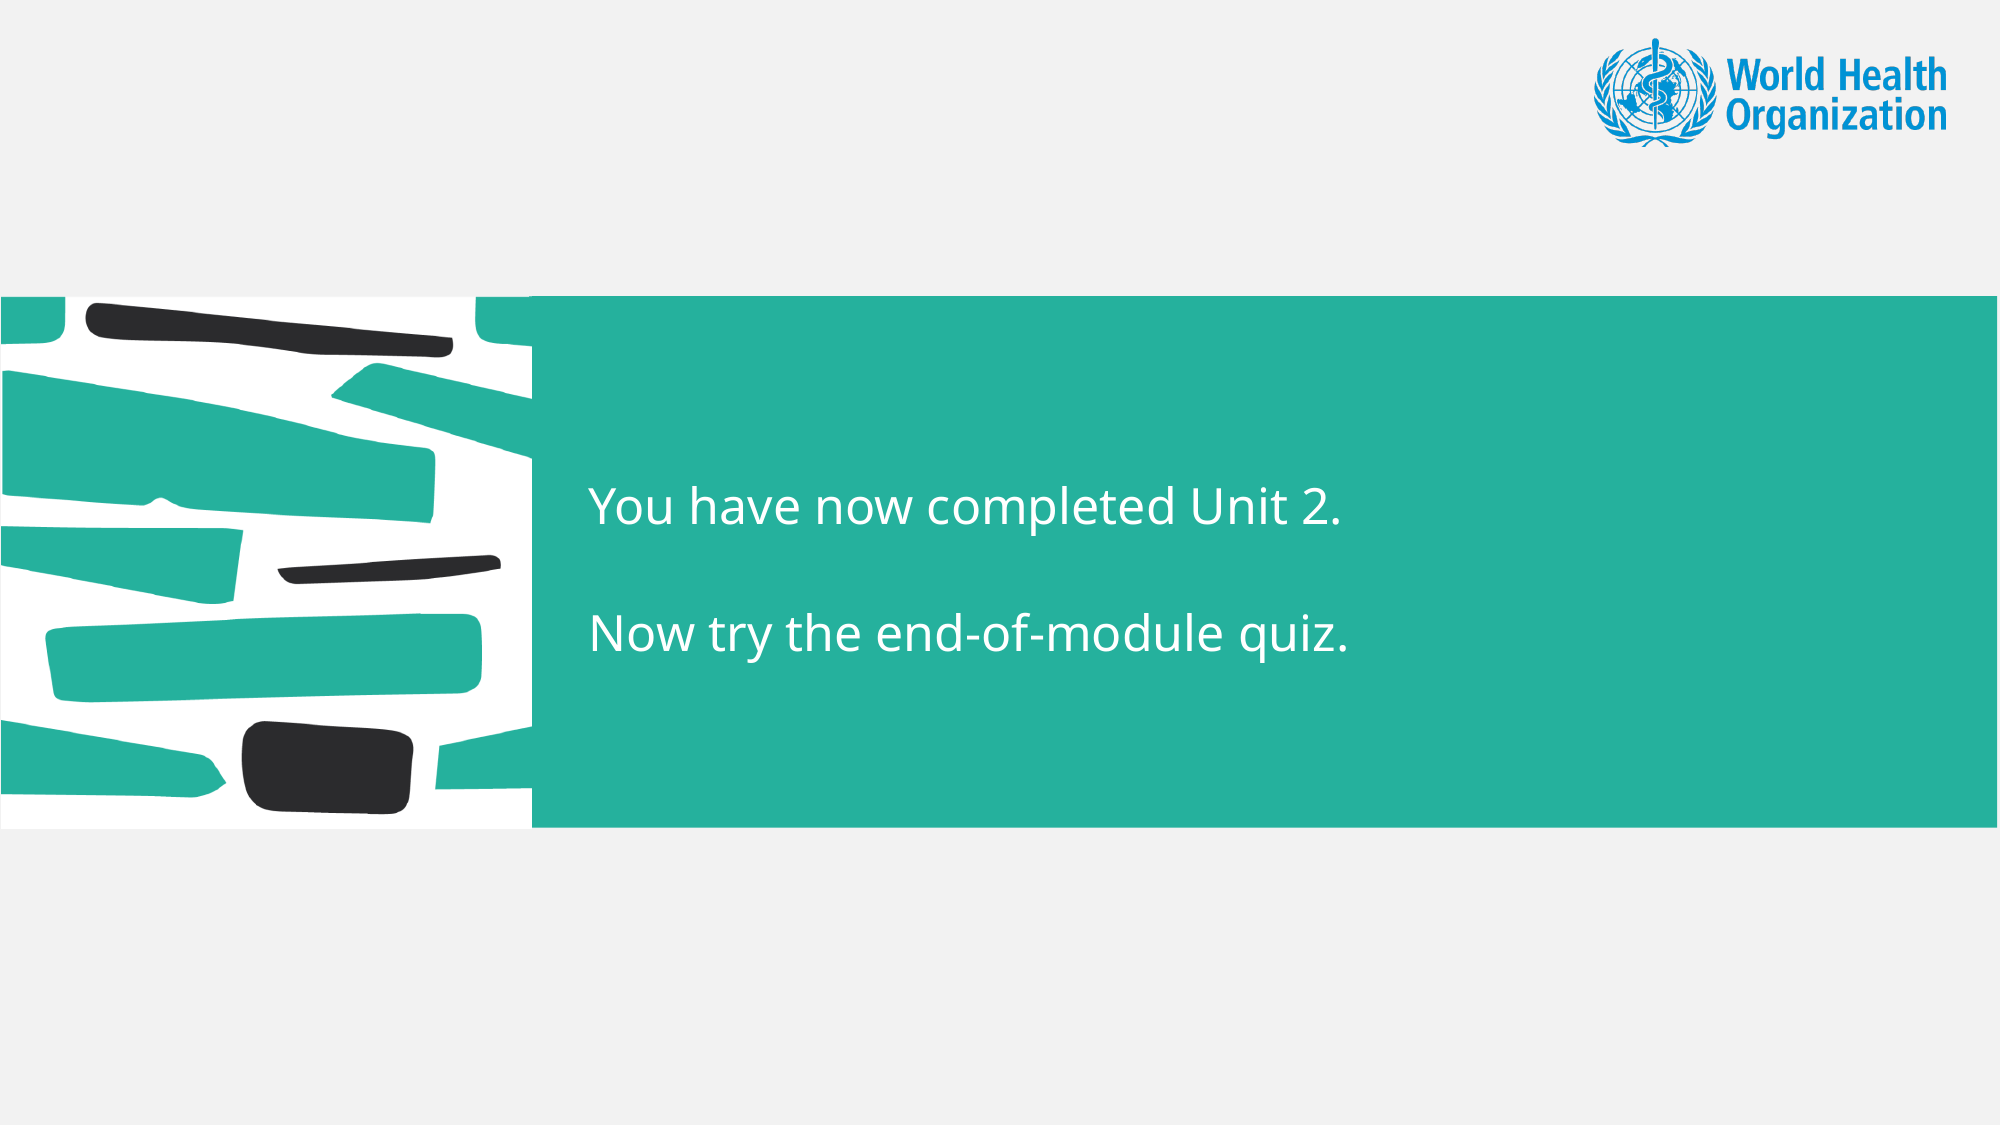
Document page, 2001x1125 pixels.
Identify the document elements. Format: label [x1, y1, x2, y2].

picture [1594, 103, 1646, 147]
picture [1640, 67, 1654, 77]
picture [1632, 92, 1641, 105]
picture [1594, 38, 1946, 147]
picture [1669, 73, 1679, 106]
picture [1602, 97, 1608, 108]
picture [1647, 140, 1664, 147]
picture [1628, 50, 1652, 64]
picture [1632, 75, 1643, 89]
text_box [0, 296, 1998, 829]
picture [1675, 71, 1687, 110]
picture [1624, 64, 1638, 99]
picture [1618, 105, 1629, 117]
picture [1658, 50, 1682, 71]
